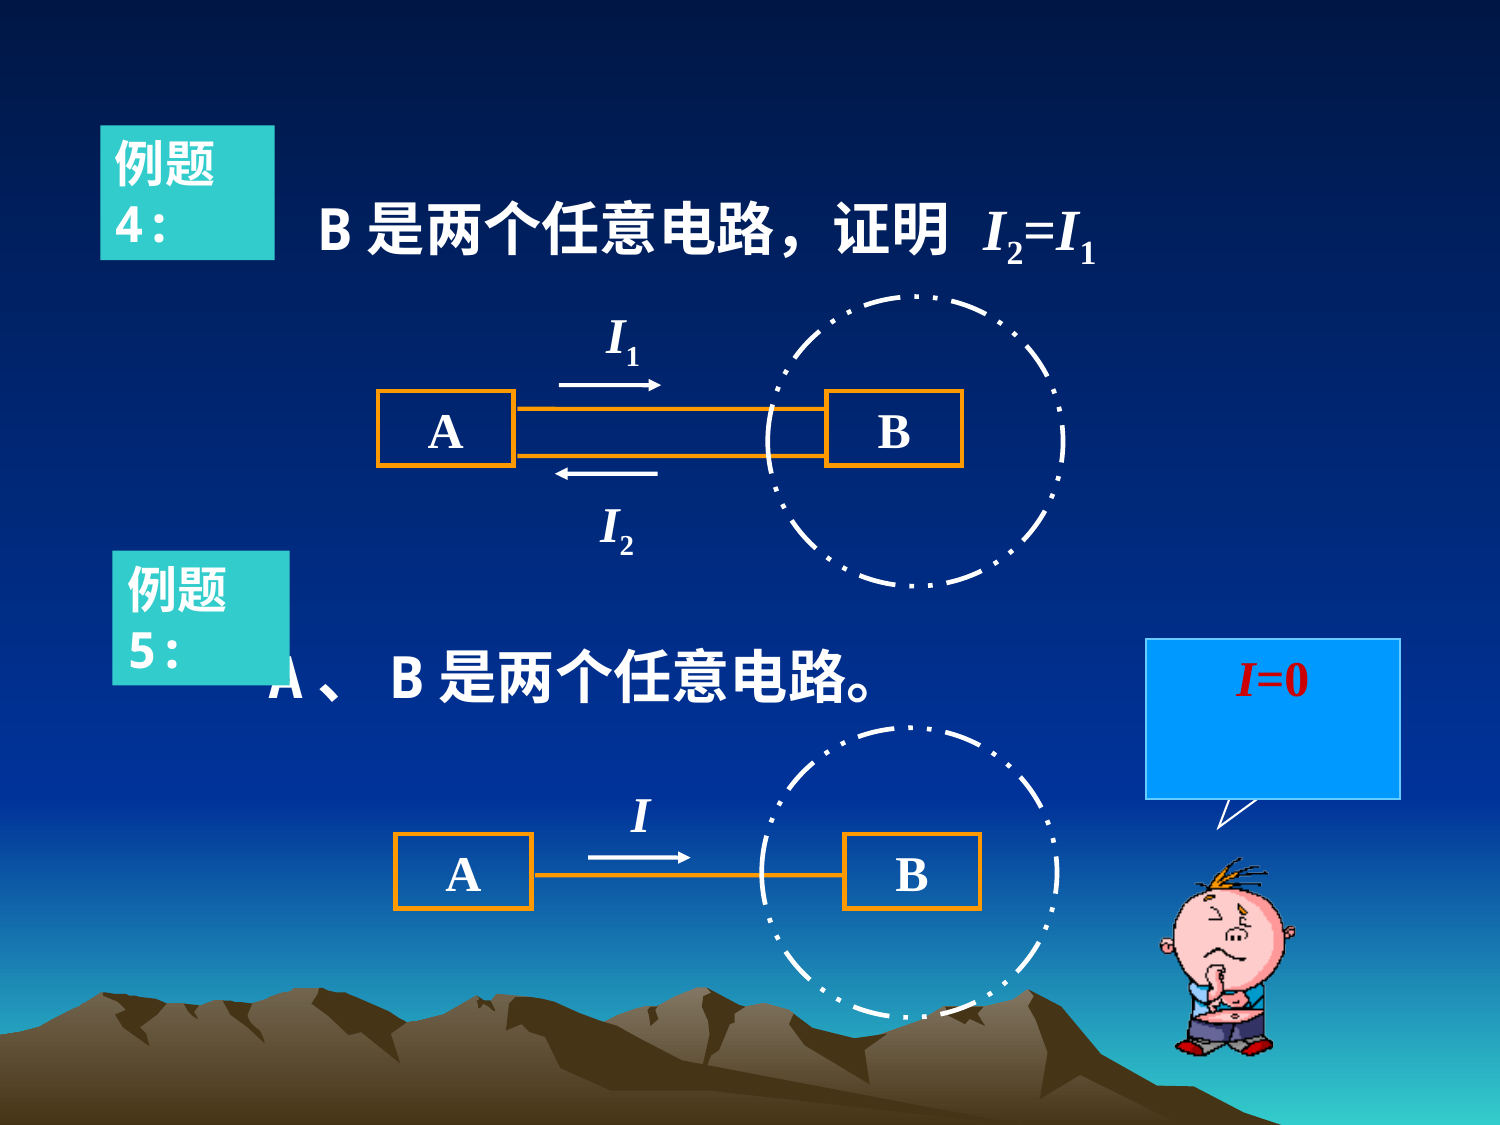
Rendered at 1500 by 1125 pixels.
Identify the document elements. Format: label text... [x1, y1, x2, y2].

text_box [395, 774, 980, 914]
text_box [832, 304, 1064, 587]
text_box I=0 [1145, 639, 1400, 800]
text_box 例题4: [100, 125, 275, 261]
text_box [377, 296, 963, 561]
text_box 例题5: [112, 550, 290, 686]
text_box A、B是两个任意电路，证明 I2=I1 [117, 184, 1176, 279]
text_box [767, 727, 1058, 1018]
text_box I=？ [1220, 800, 1256, 822]
text_box A、B是两个任意电路。 [253, 633, 1371, 718]
picture [1139, 822, 1325, 1060]
